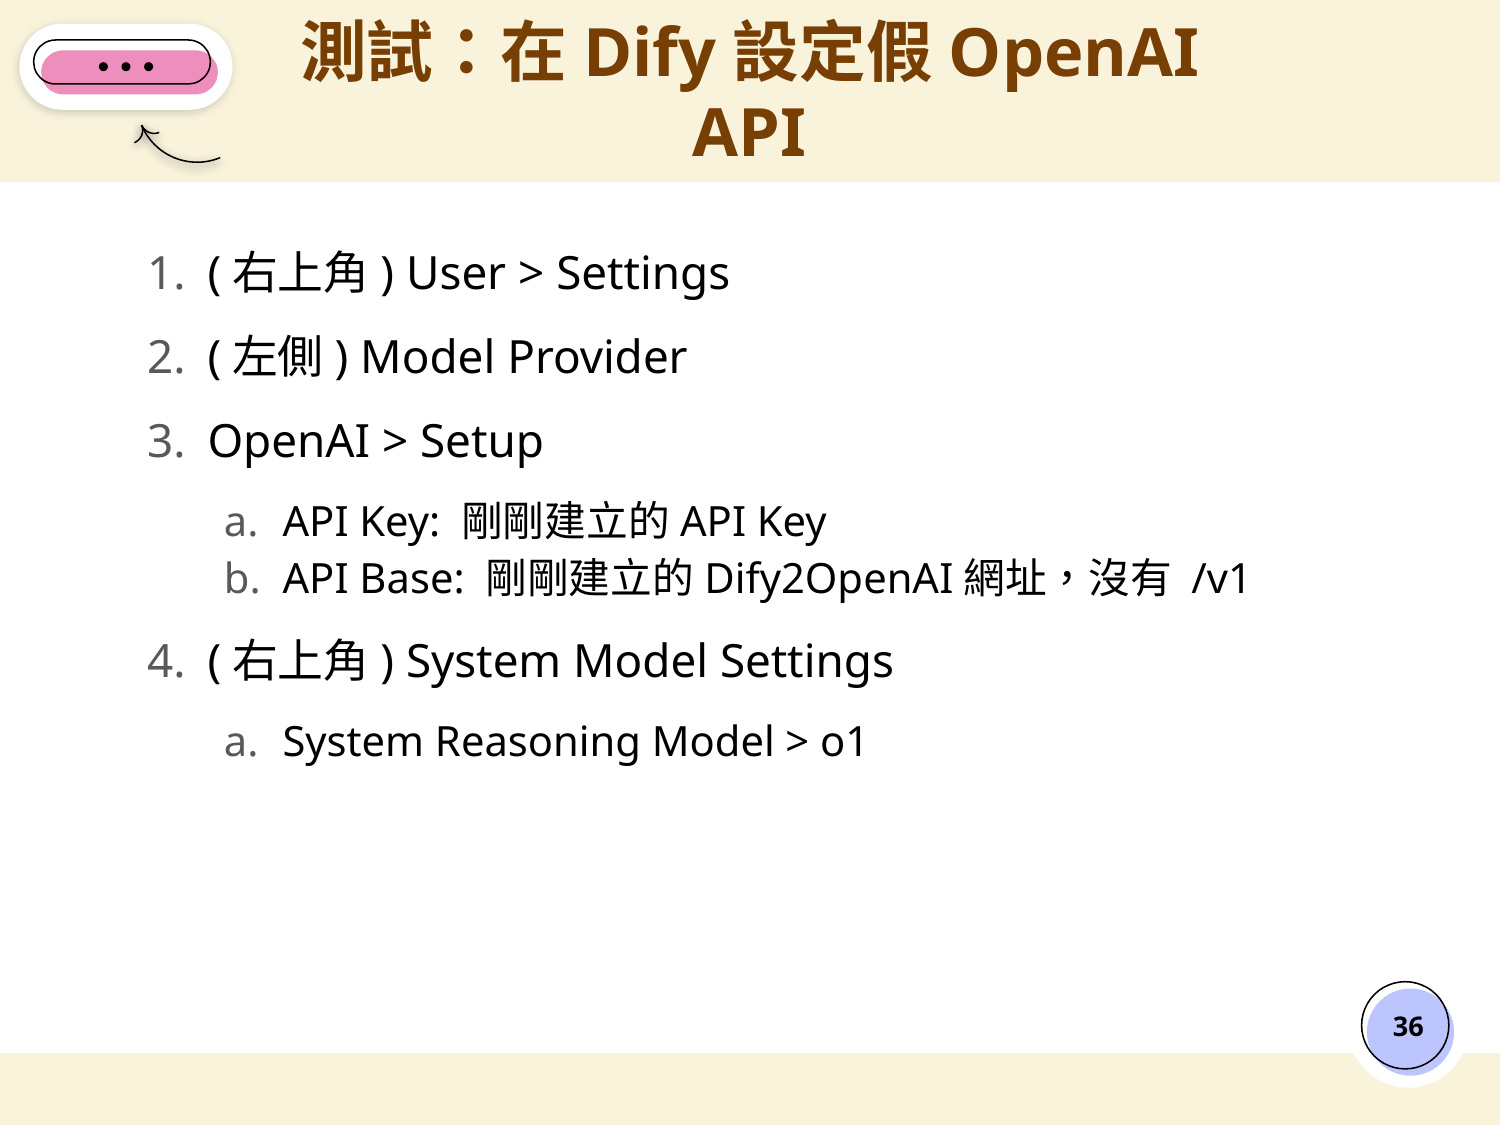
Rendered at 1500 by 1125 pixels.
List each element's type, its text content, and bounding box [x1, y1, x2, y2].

title 測試：在Dify設定假OpenAI API [232, 23, 1268, 171]
slide_number ‹#› [1363, 984, 1454, 1071]
list (右上角) User > Settings (左側) Model Provider OpenAI > Setup API Key: 剛剛建立的API Key API Base: 剛剛建立的Dify2OpenAI網址，沒有 /v1 (右上角) System Model Settings System Reasoning Model > o1 [117, 220, 1383, 1001]
